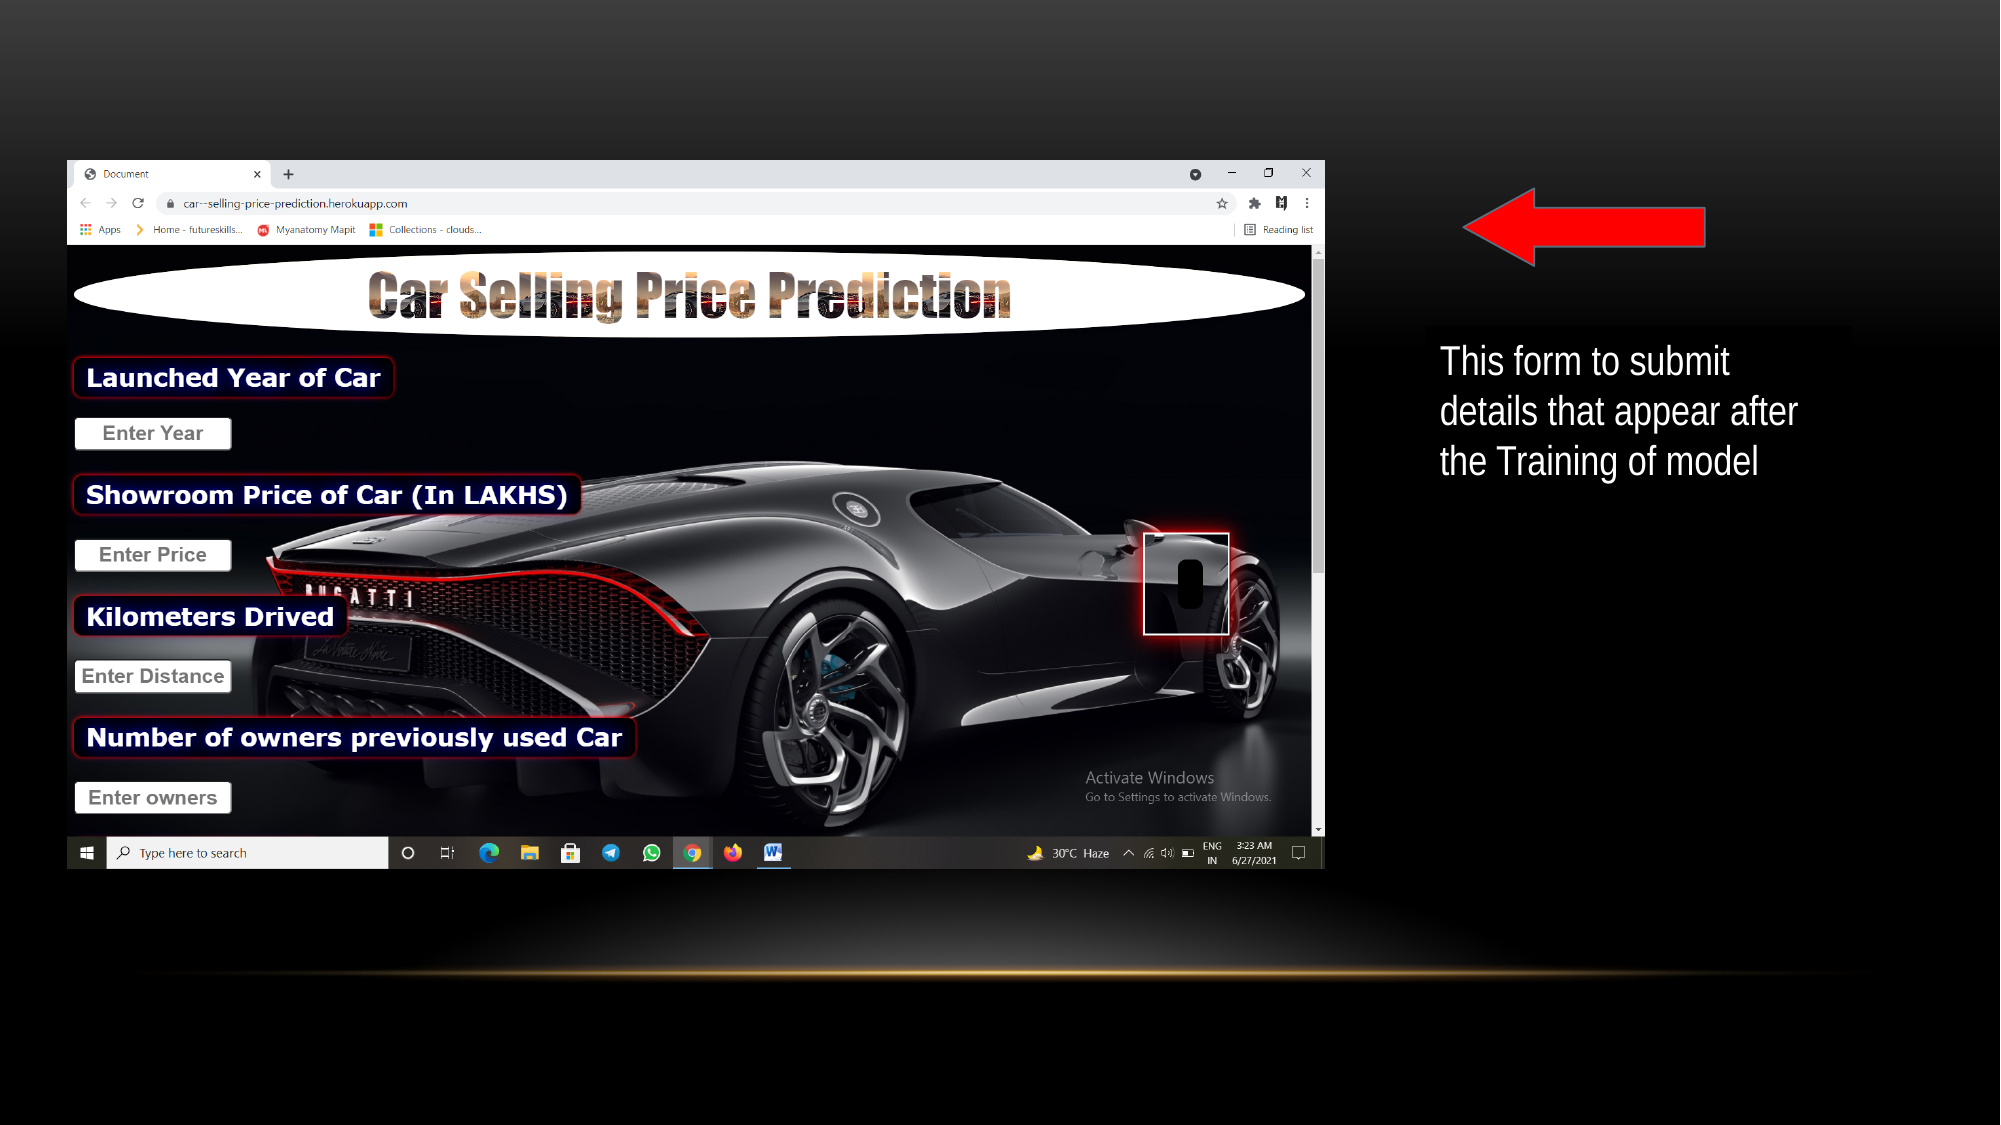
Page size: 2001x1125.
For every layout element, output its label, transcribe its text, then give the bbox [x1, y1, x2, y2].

picture [0, 0, 2000, 1125]
text_box [1462, 187, 1706, 267]
text_box This form to submit details that appear after the Training of model [1425, 326, 1852, 491]
